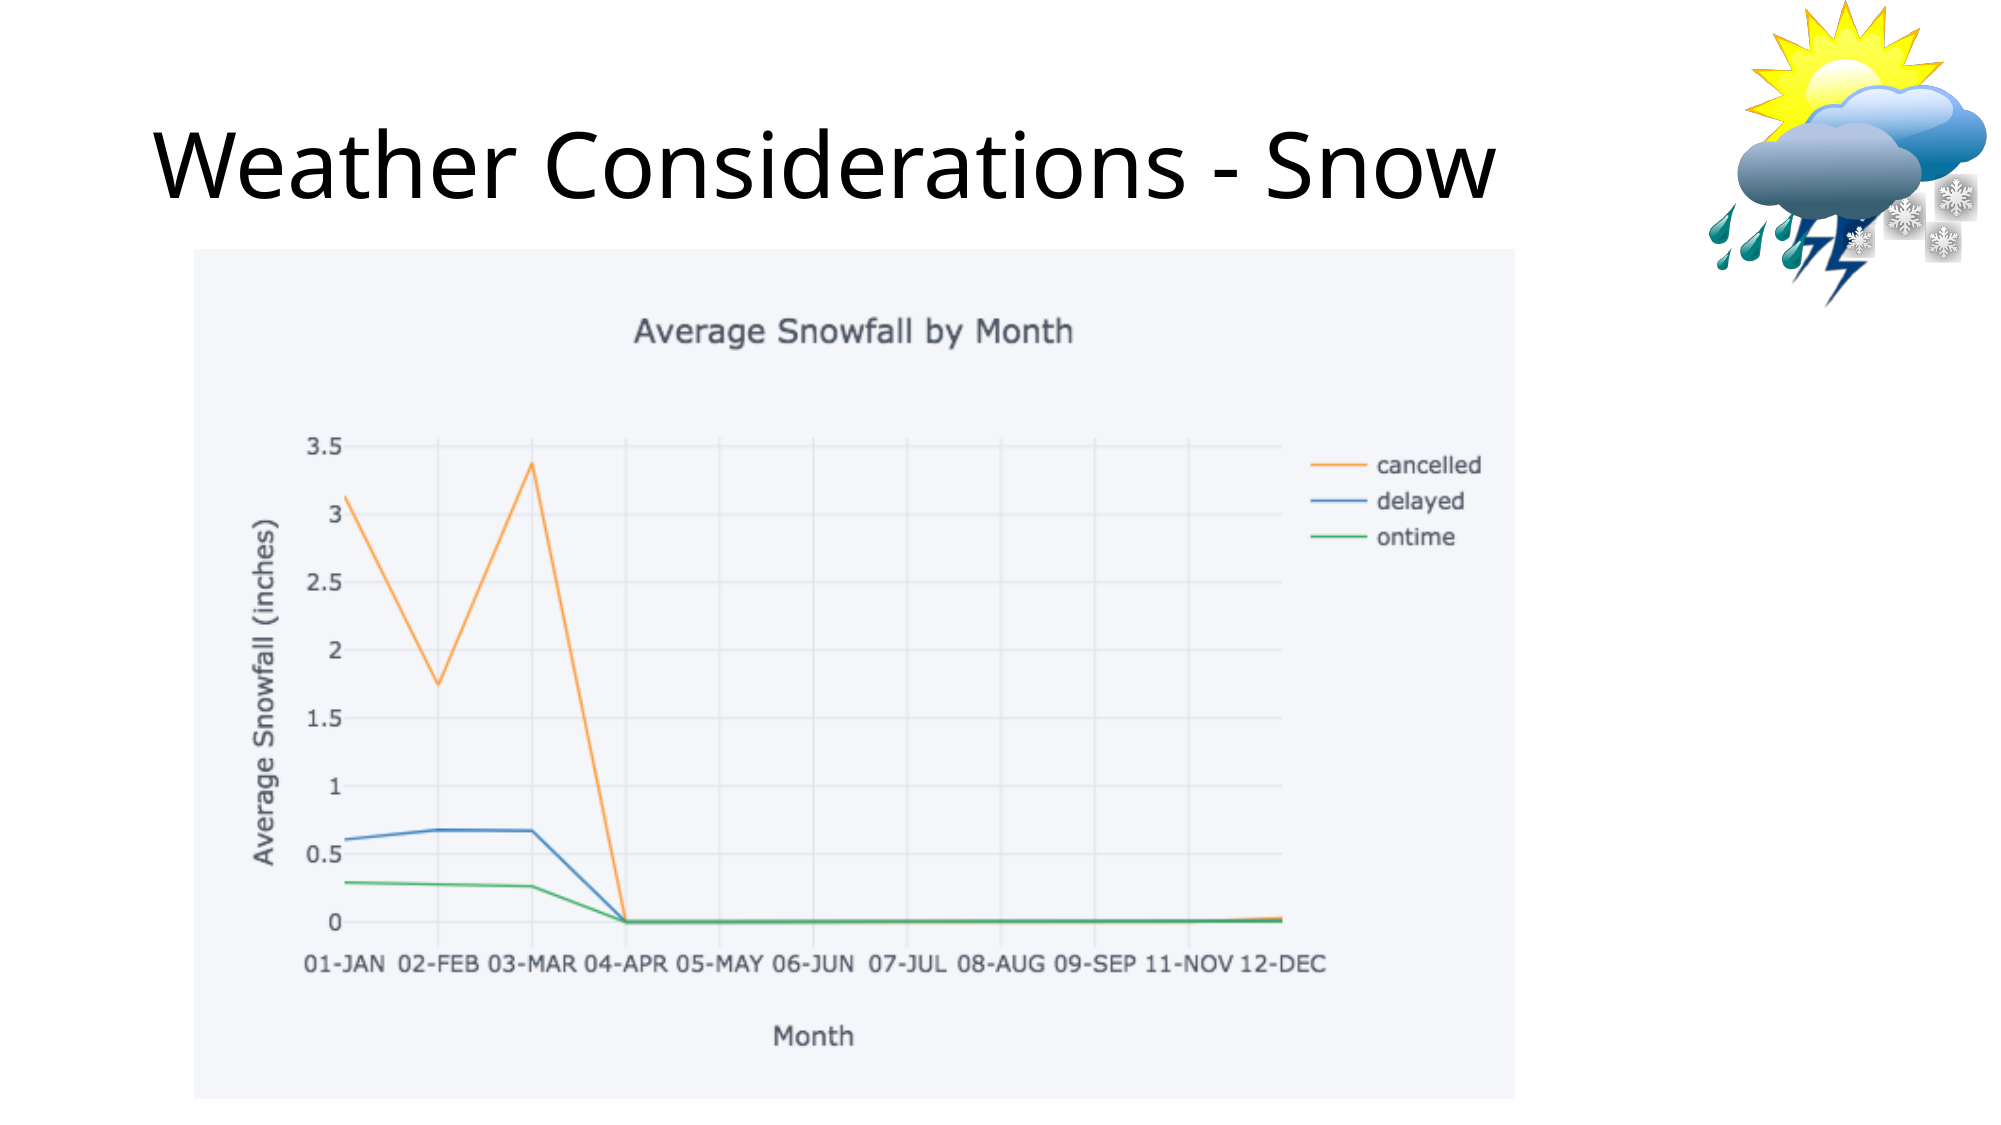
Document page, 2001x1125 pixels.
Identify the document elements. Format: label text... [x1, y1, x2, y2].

picture [194, 249, 1515, 1099]
picture [1709, 0, 2000, 310]
title Weather Considerations - Snow [137, 59, 1709, 278]
